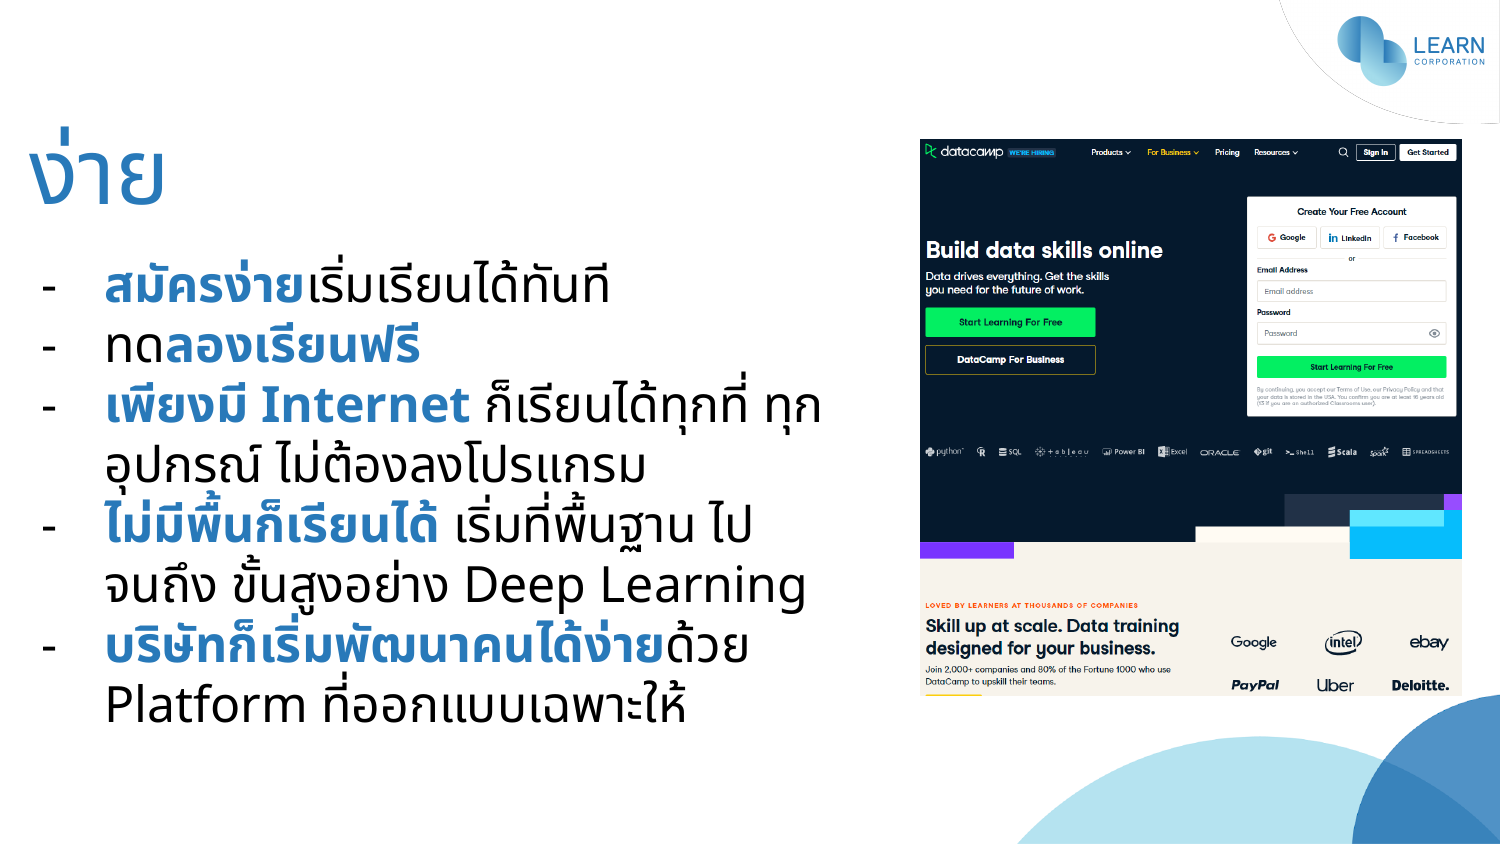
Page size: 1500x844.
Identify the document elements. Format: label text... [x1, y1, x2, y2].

subtitle สมัครง่ายเริ่มเรียนได้ทันที ทดลองเรียนฟรี เพียงมี Internet ก็เรียนได้ทุกที่ ทุกอุปกรณ์ ไม่ต้องลงโปรแกรม ไม่มีพื้นก็เรียนได้ เริ่มที่พื้นฐาน ไปจนถึง ขั้นสูงอย่าง Deep Learning บริษัทก็เริ่มพัฒนาคนได้ง่ายด้วย Platform ที่ออกแบบเฉพาะให้ [14, 237, 873, 367]
title ง่าย [14, 47, 1295, 238]
picture [0, 0, 1500, 844]
